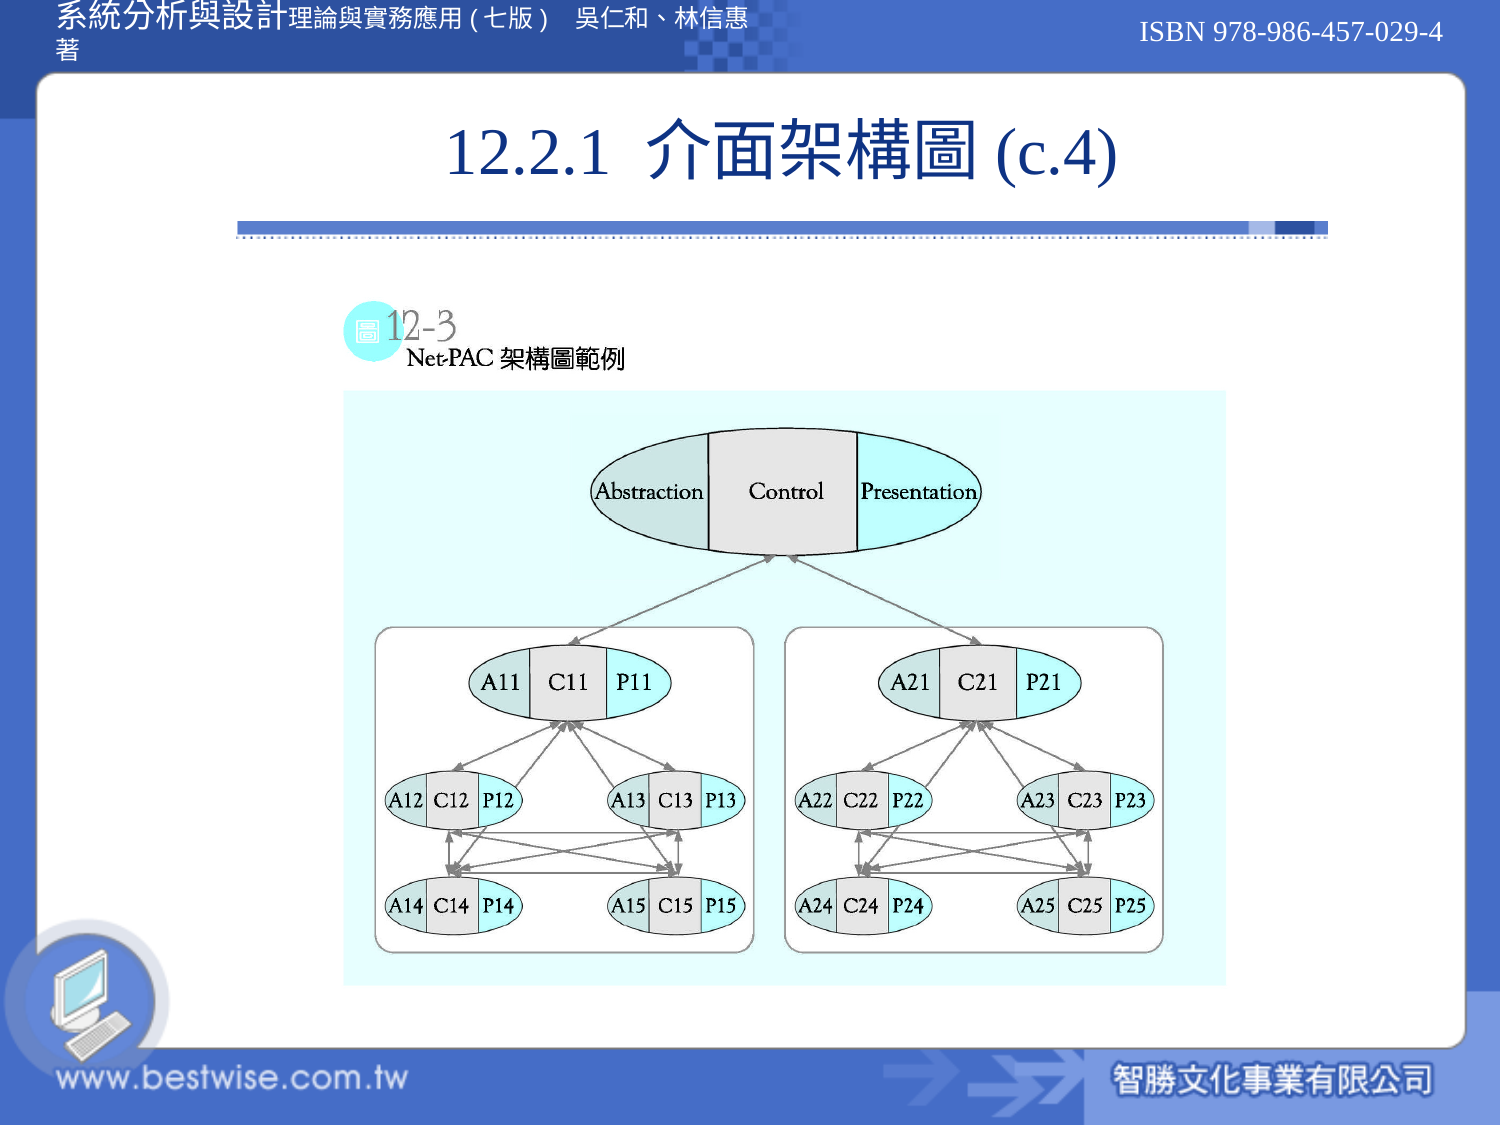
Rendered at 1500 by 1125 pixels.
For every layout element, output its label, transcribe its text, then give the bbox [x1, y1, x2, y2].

picture [195, 0, 206, 19]
title 12.2.1 介面架構圖(c.4) [177, 73, 1388, 222]
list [277, 266, 1308, 1010]
picture [0, 0, 1500, 1125]
